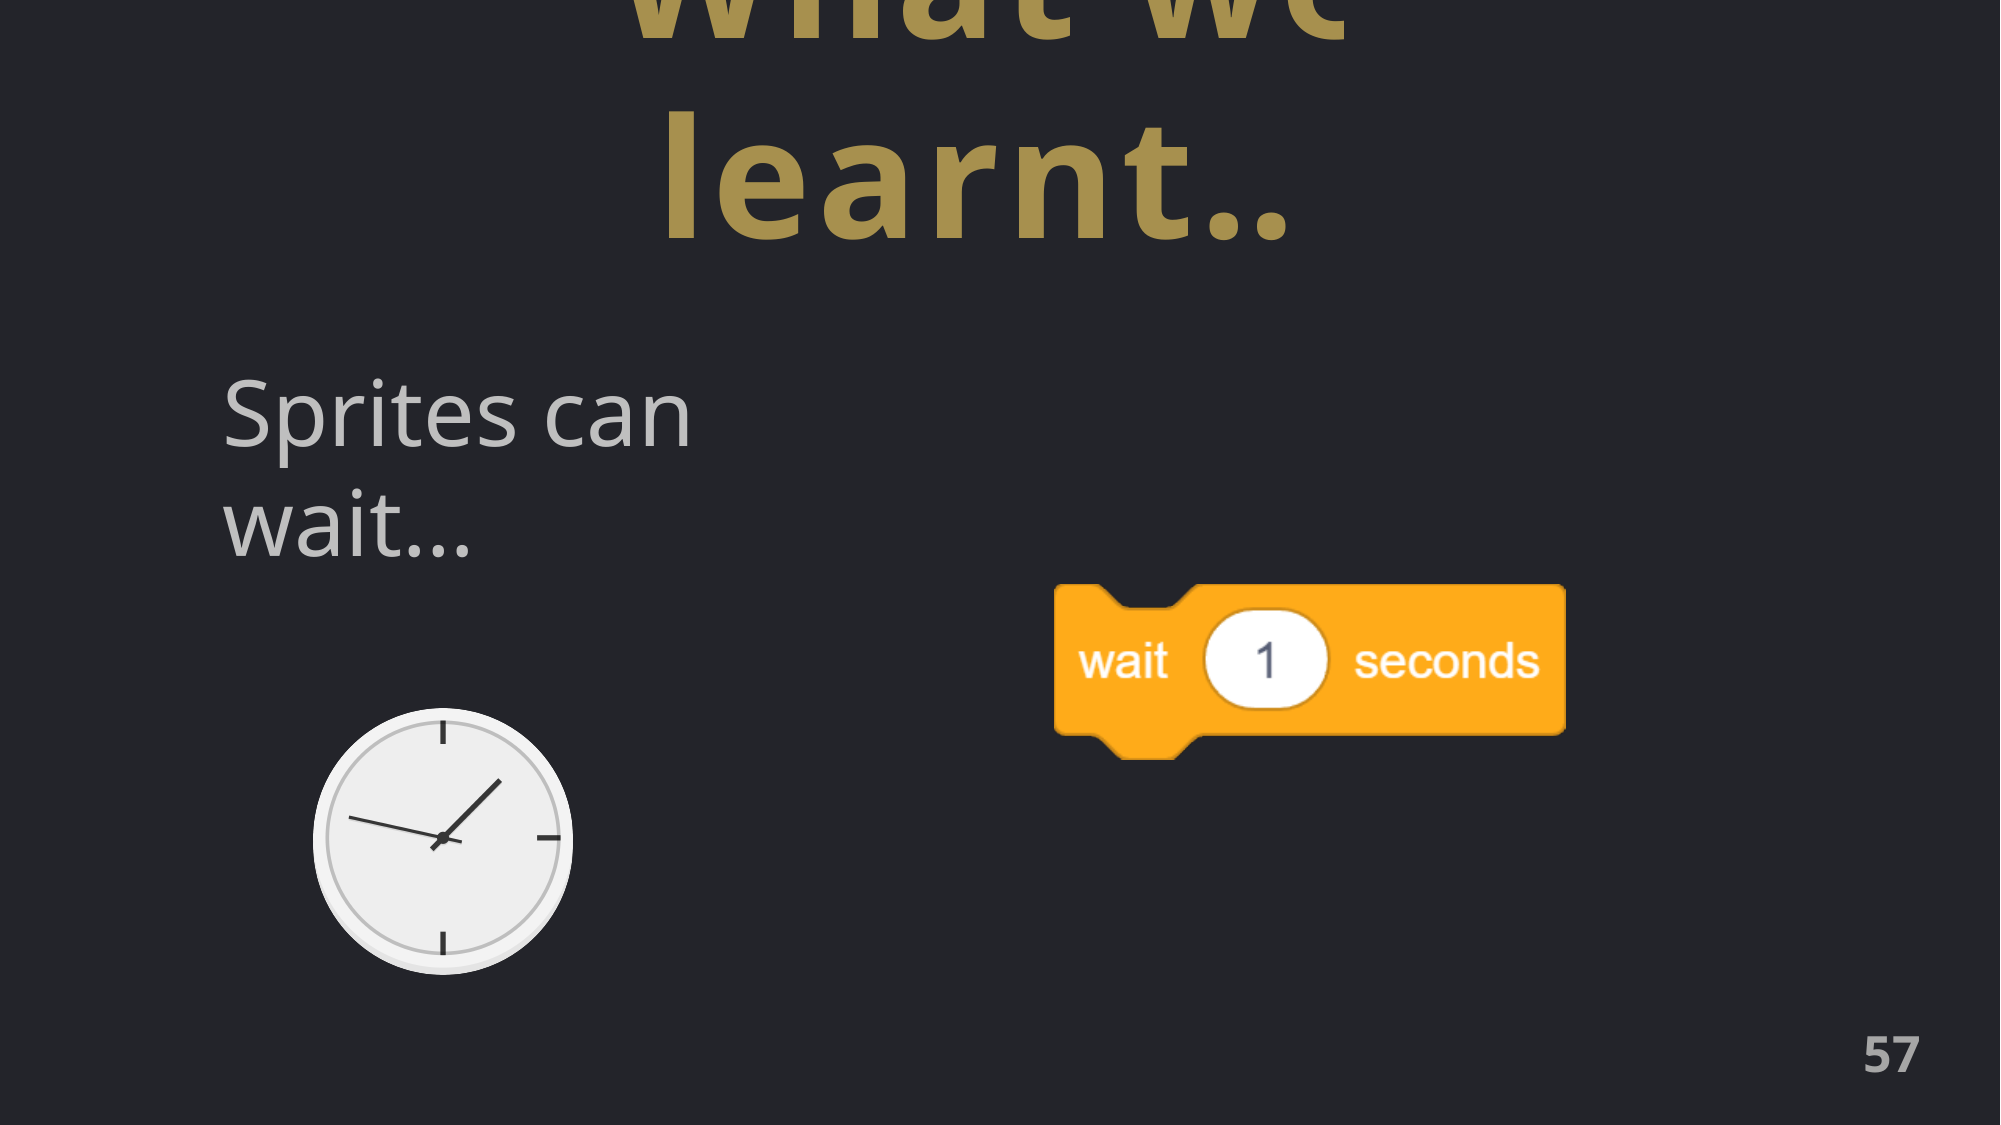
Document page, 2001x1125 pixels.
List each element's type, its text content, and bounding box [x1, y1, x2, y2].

text_box [0, 0, 2000, 1125]
picture [1054, 584, 1566, 760]
slide_number 57 [1485, 1026, 1936, 1087]
text_box Sprites can wait… [207, 347, 905, 582]
picture [313, 708, 573, 975]
text_box What we learnt… [364, 23, 1636, 287]
